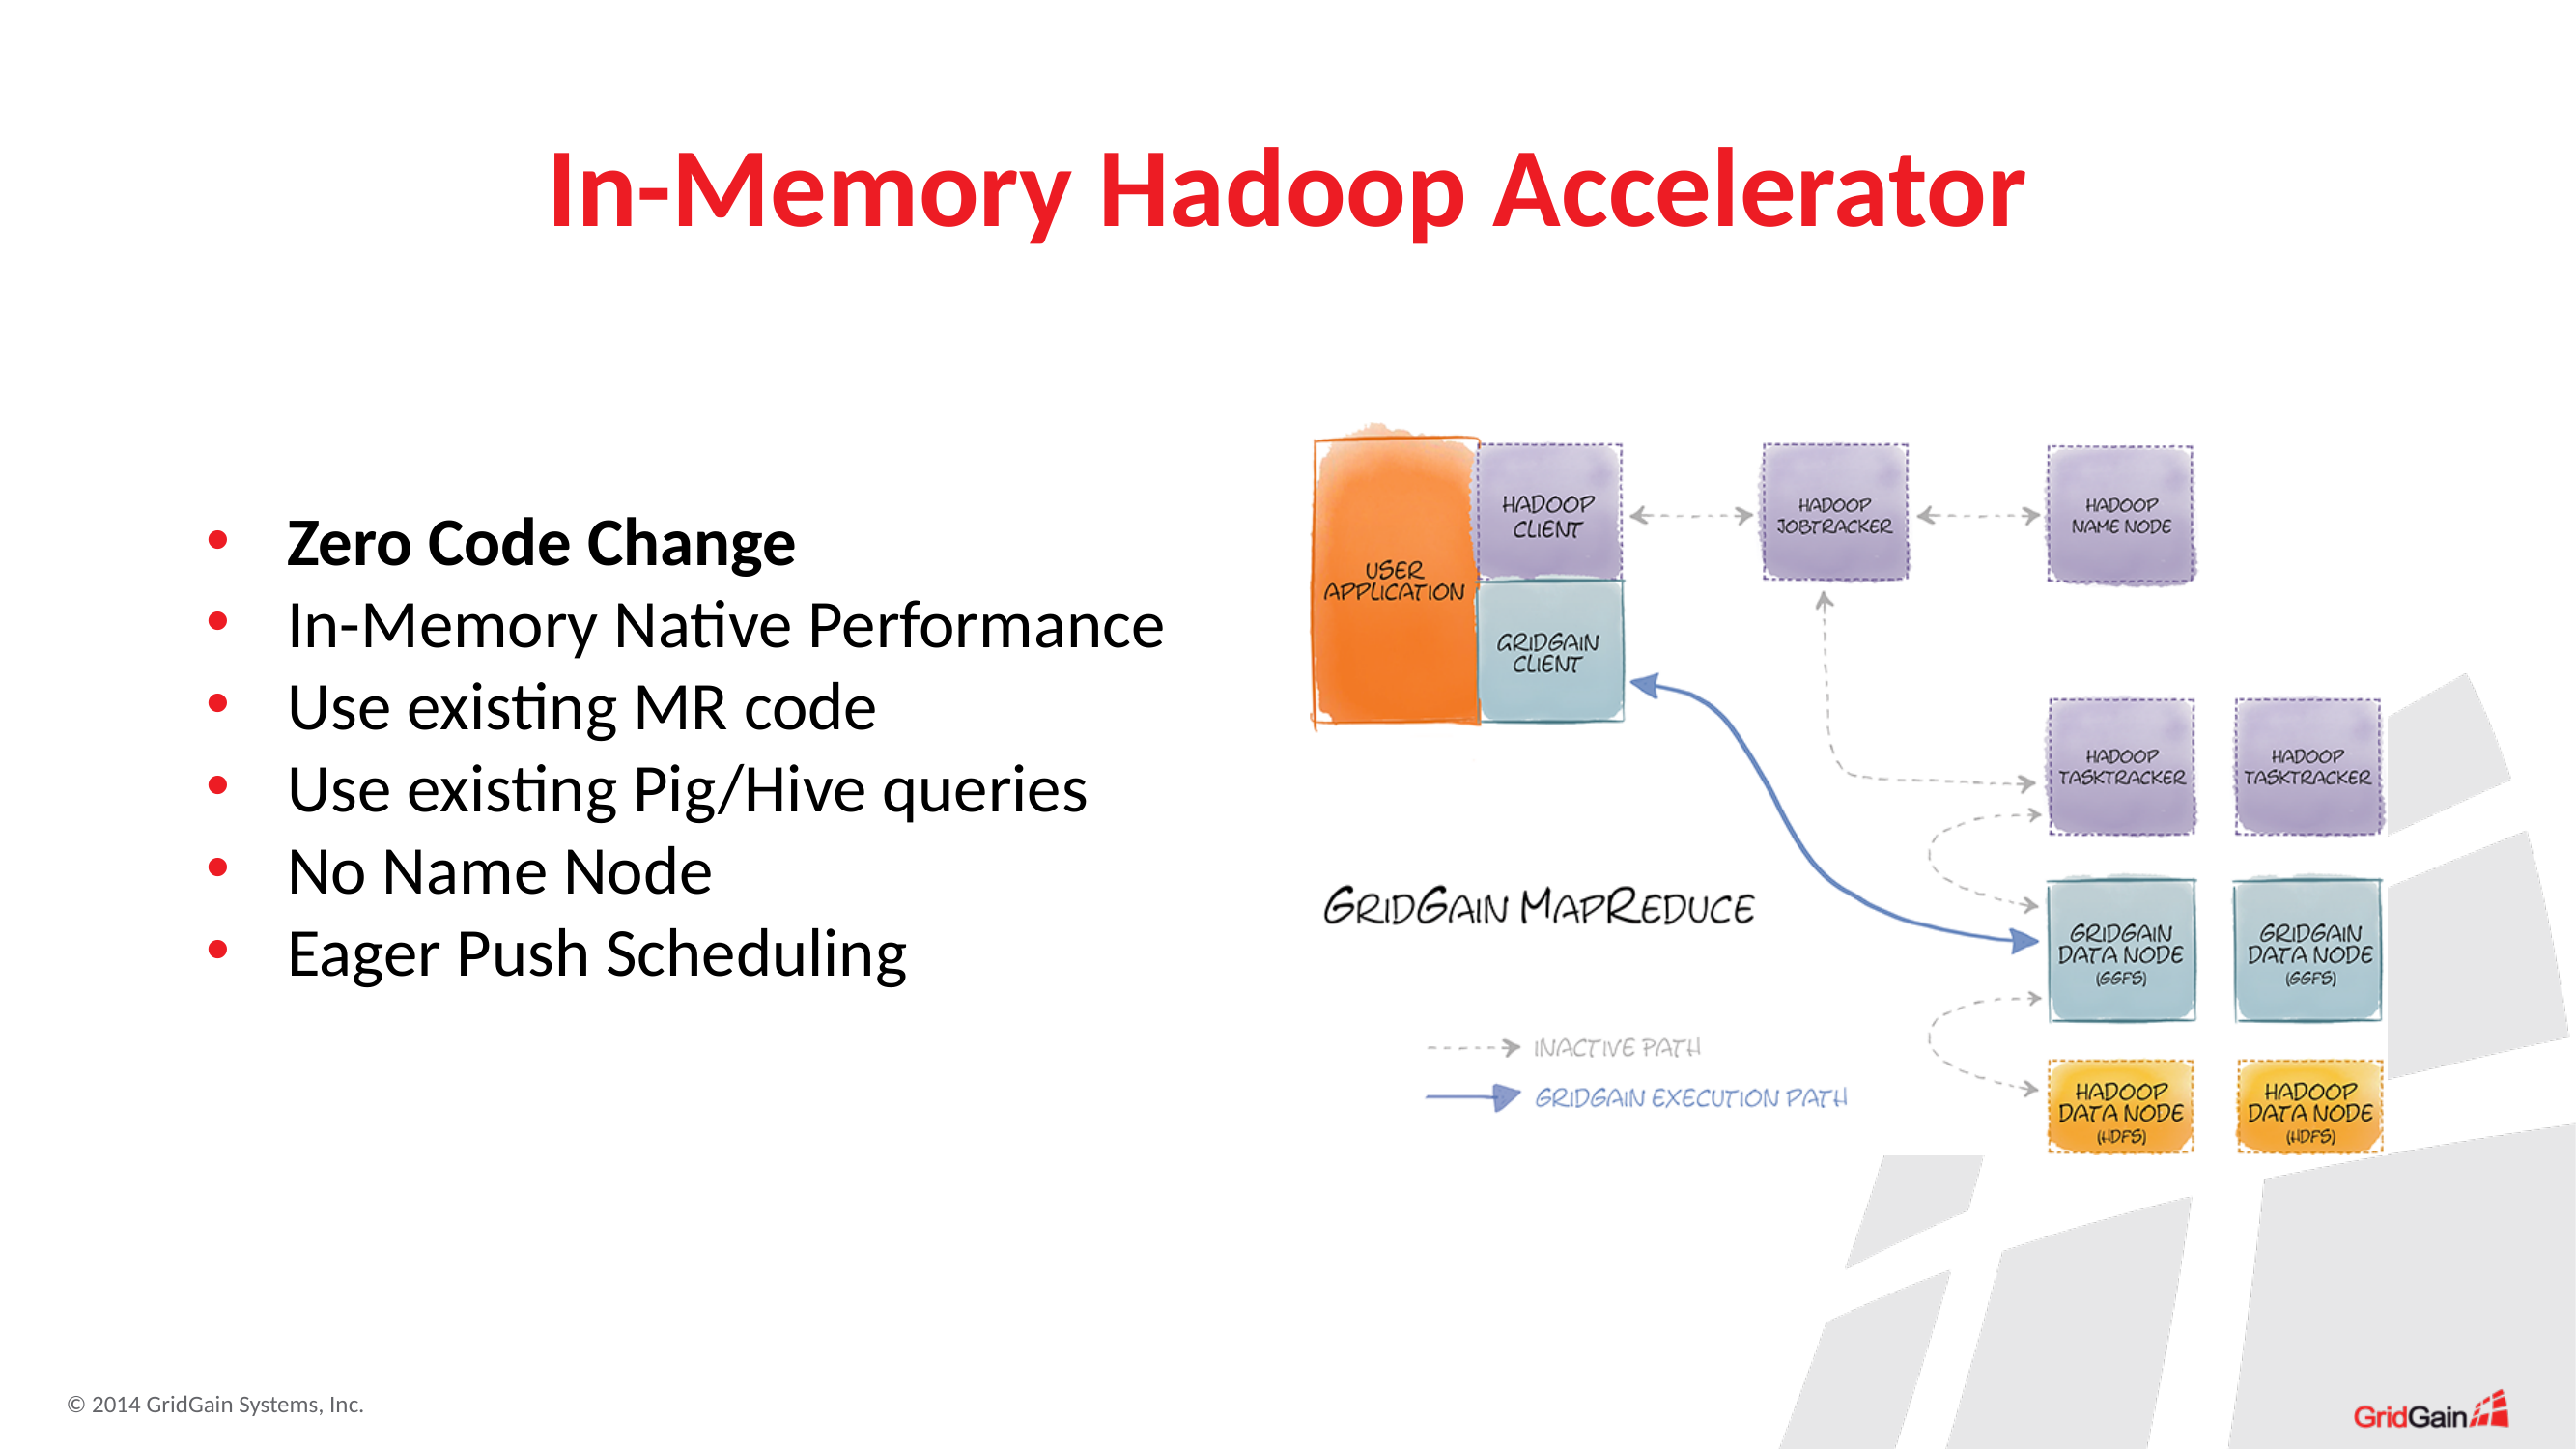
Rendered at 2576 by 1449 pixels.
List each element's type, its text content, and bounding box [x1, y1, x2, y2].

text_box Zero Code Change In-Memory Native Performance Use existing MR code Use existing Pig/Hive queries No Name Node Eager Push Scheduling [196, 488, 1214, 1091]
picture [1309, 422, 2576, 1449]
text_box In-Memory Hadoop Accelerator [418, 62, 2158, 301]
